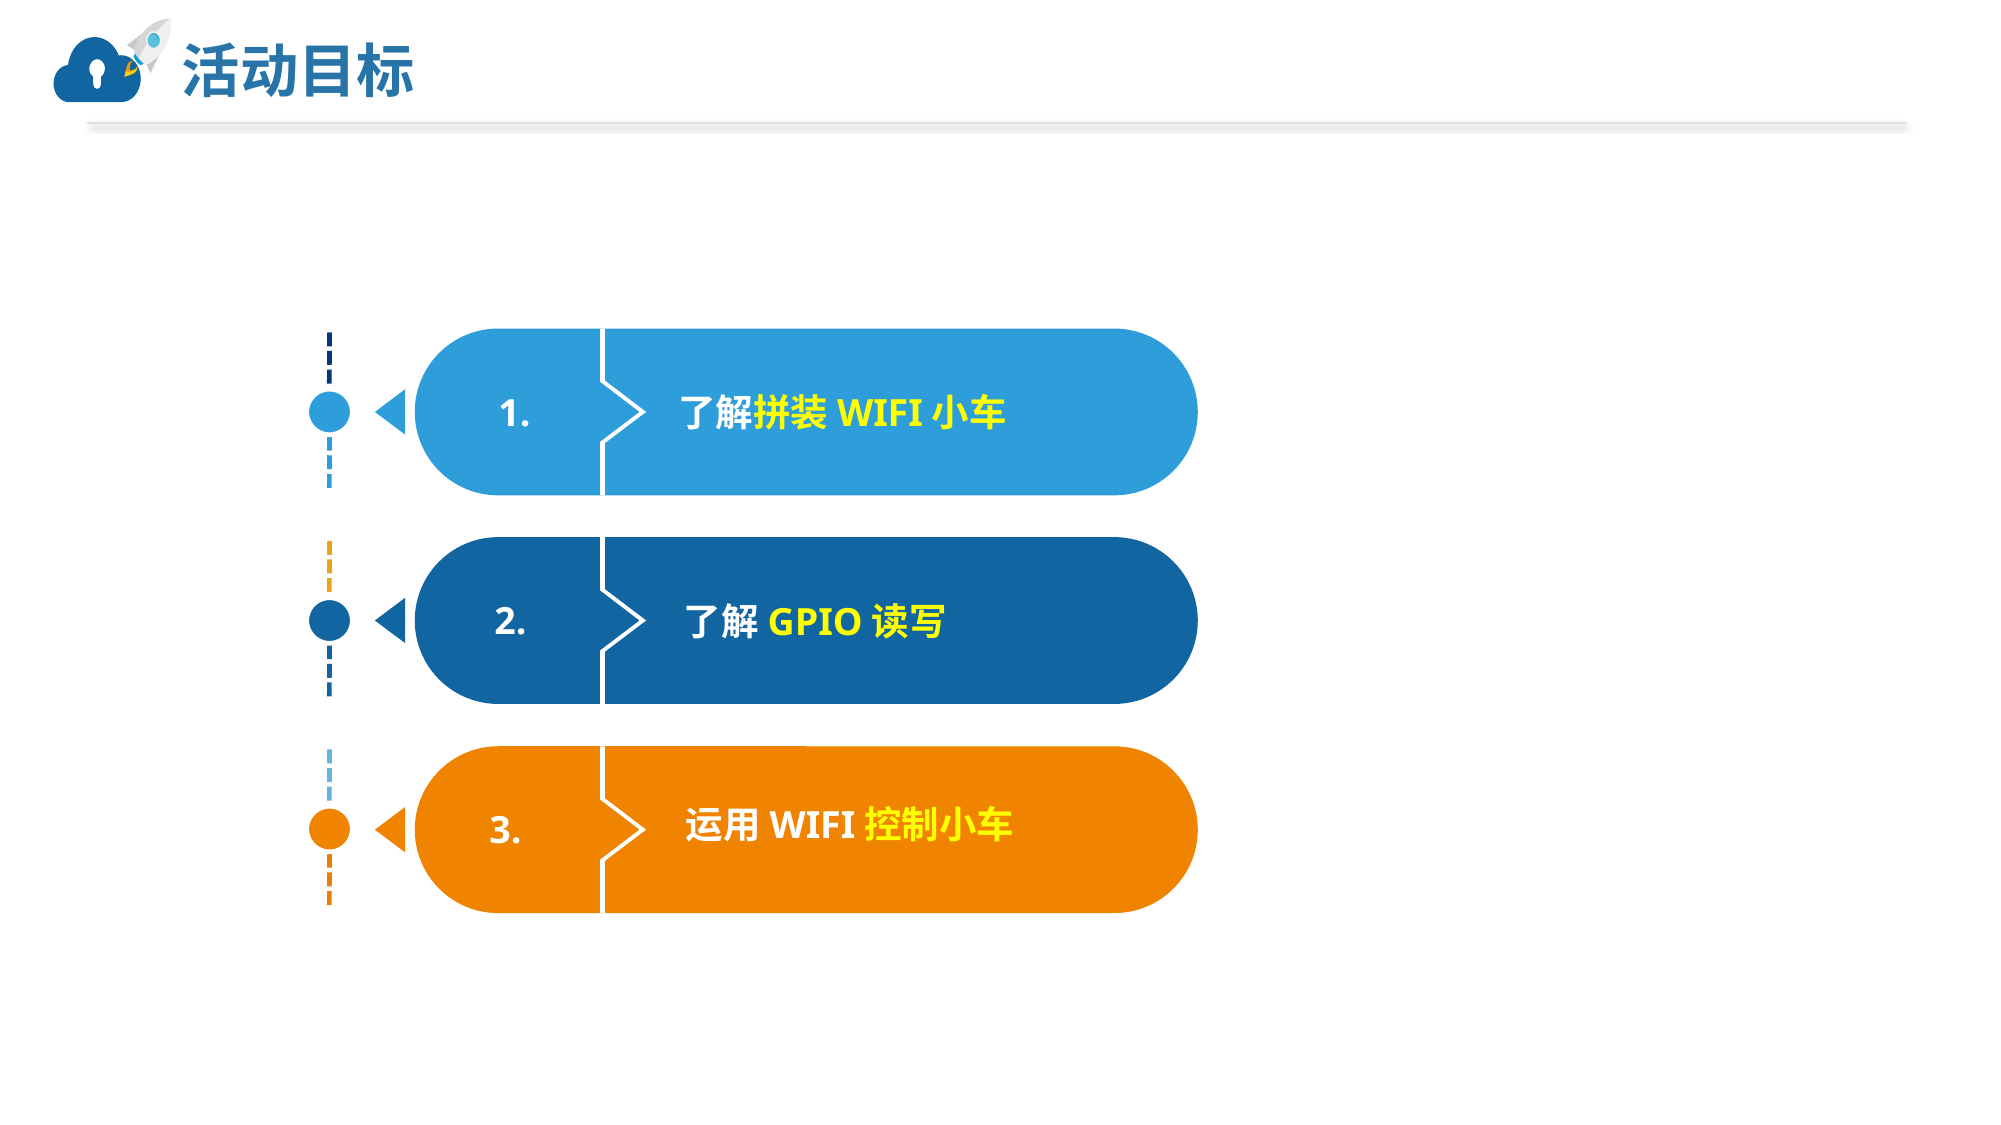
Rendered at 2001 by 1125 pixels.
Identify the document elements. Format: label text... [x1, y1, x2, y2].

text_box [374, 536, 1198, 545]
title 活动目标 [181, 29, 1516, 108]
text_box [374, 328, 1198, 496]
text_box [306, 332, 353, 909]
picture [113, 7, 182, 91]
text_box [374, 545, 1198, 914]
